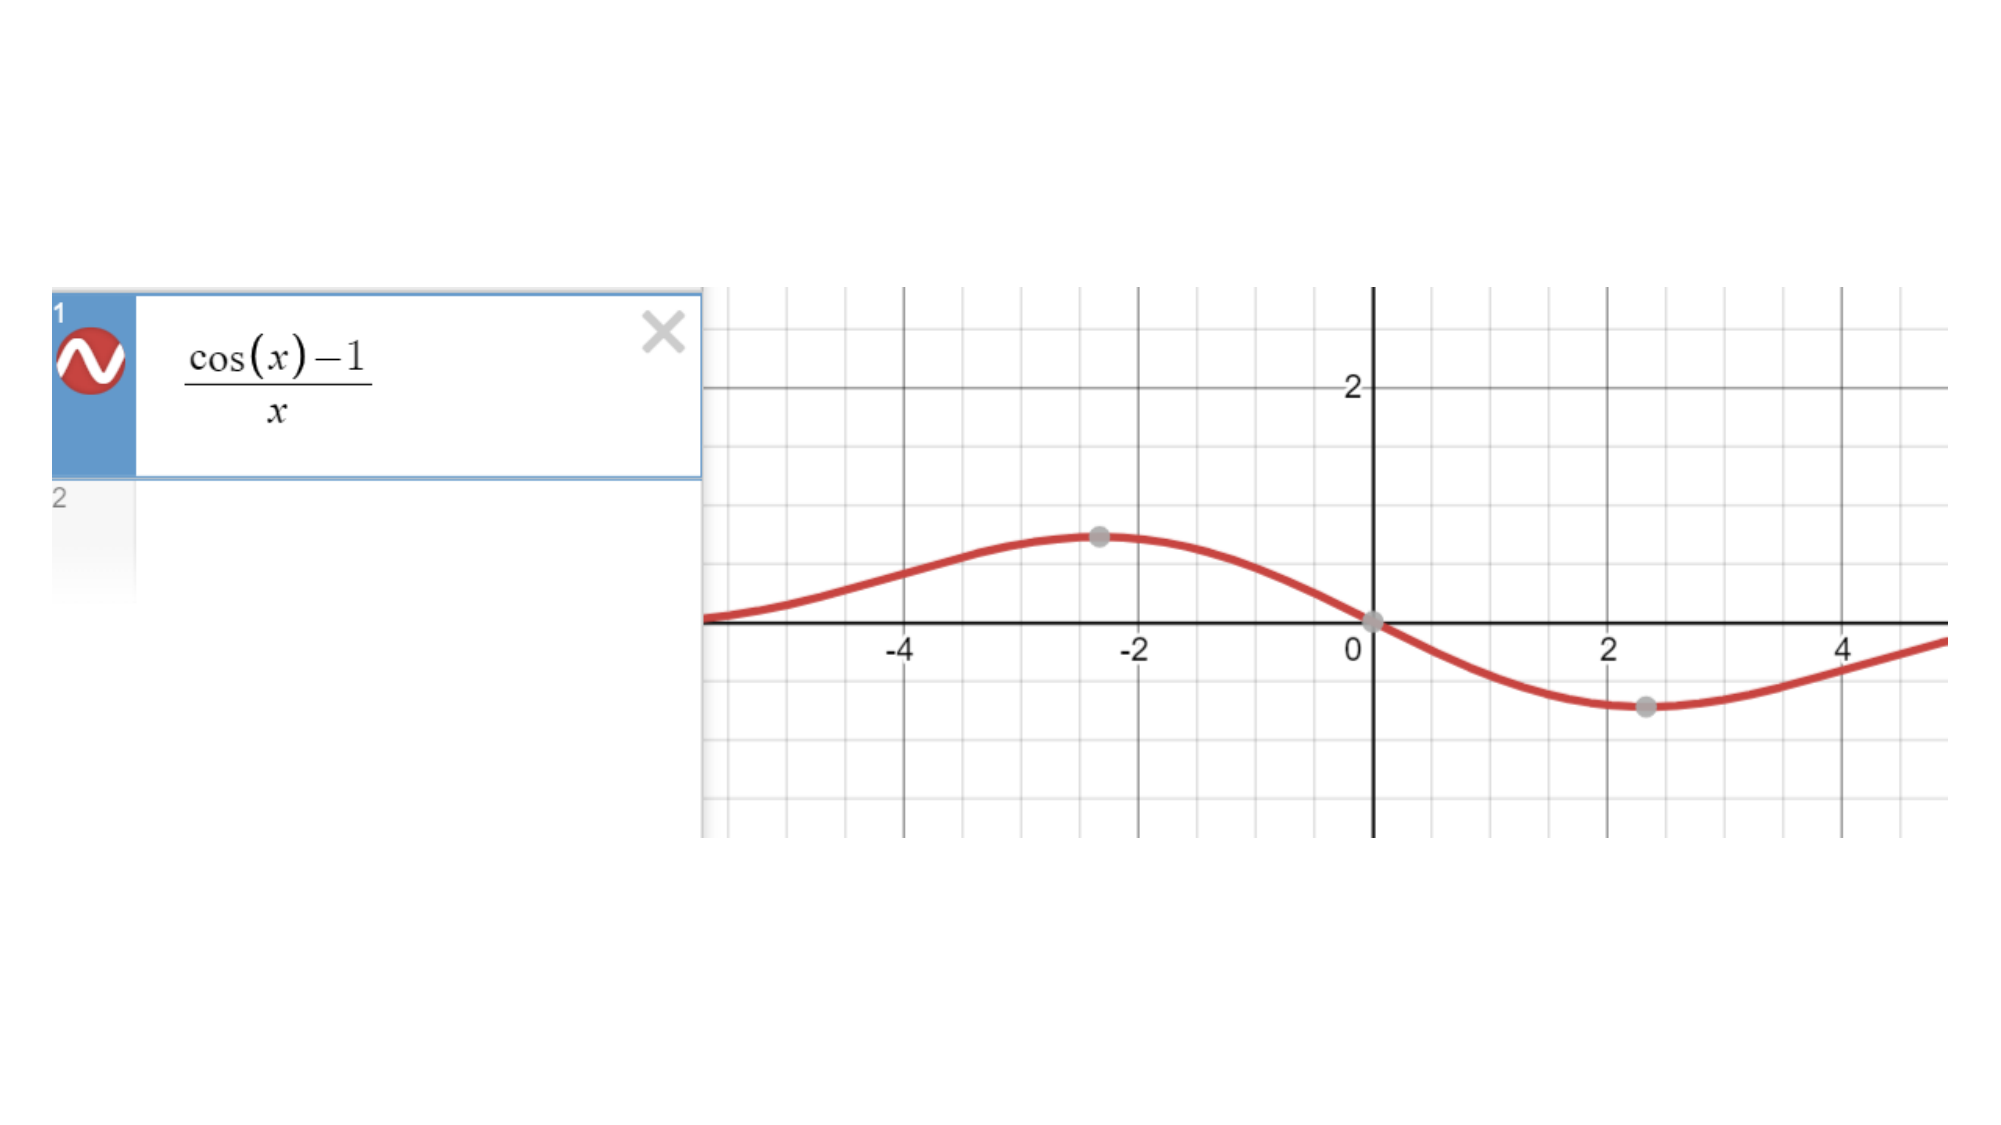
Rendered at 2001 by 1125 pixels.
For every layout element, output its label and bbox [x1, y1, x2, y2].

picture [52, 287, 1948, 838]
